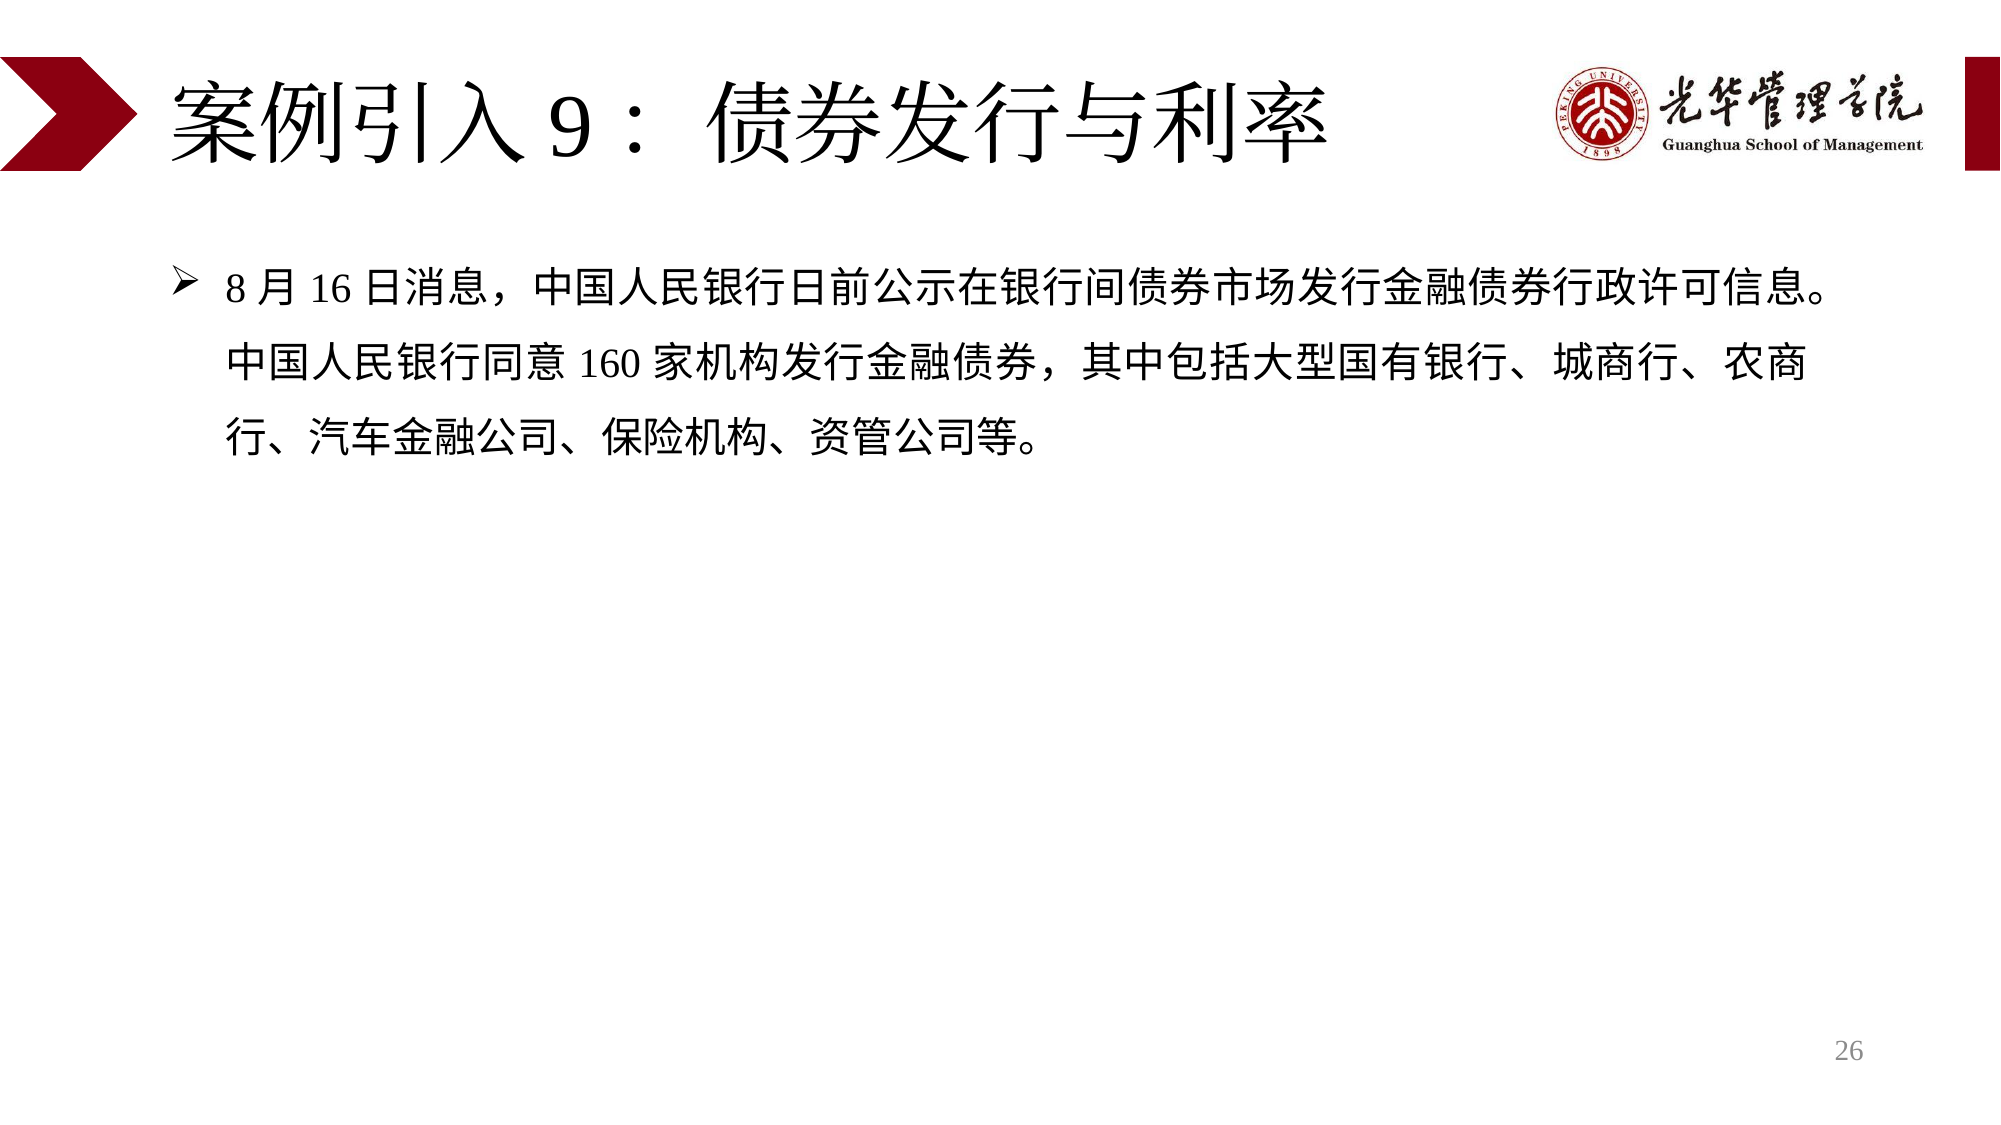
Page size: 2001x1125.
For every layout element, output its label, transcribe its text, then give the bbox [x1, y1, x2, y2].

slide_number 26 [1429, 1018, 1880, 1079]
title 案例引入9：债券发行与利率 [154, 59, 1537, 195]
list 8月16日消息，中国人民银行日前公示在银行间债券市场发行金融债券行政许可信息。中国人民银行同意160家机构发行金融债券，其中包括大型国有银行、城商行、农商行、汽车金融公司、保险机构、资管公司等。 [154, 227, 1823, 718]
picture [1507, 27, 1965, 200]
